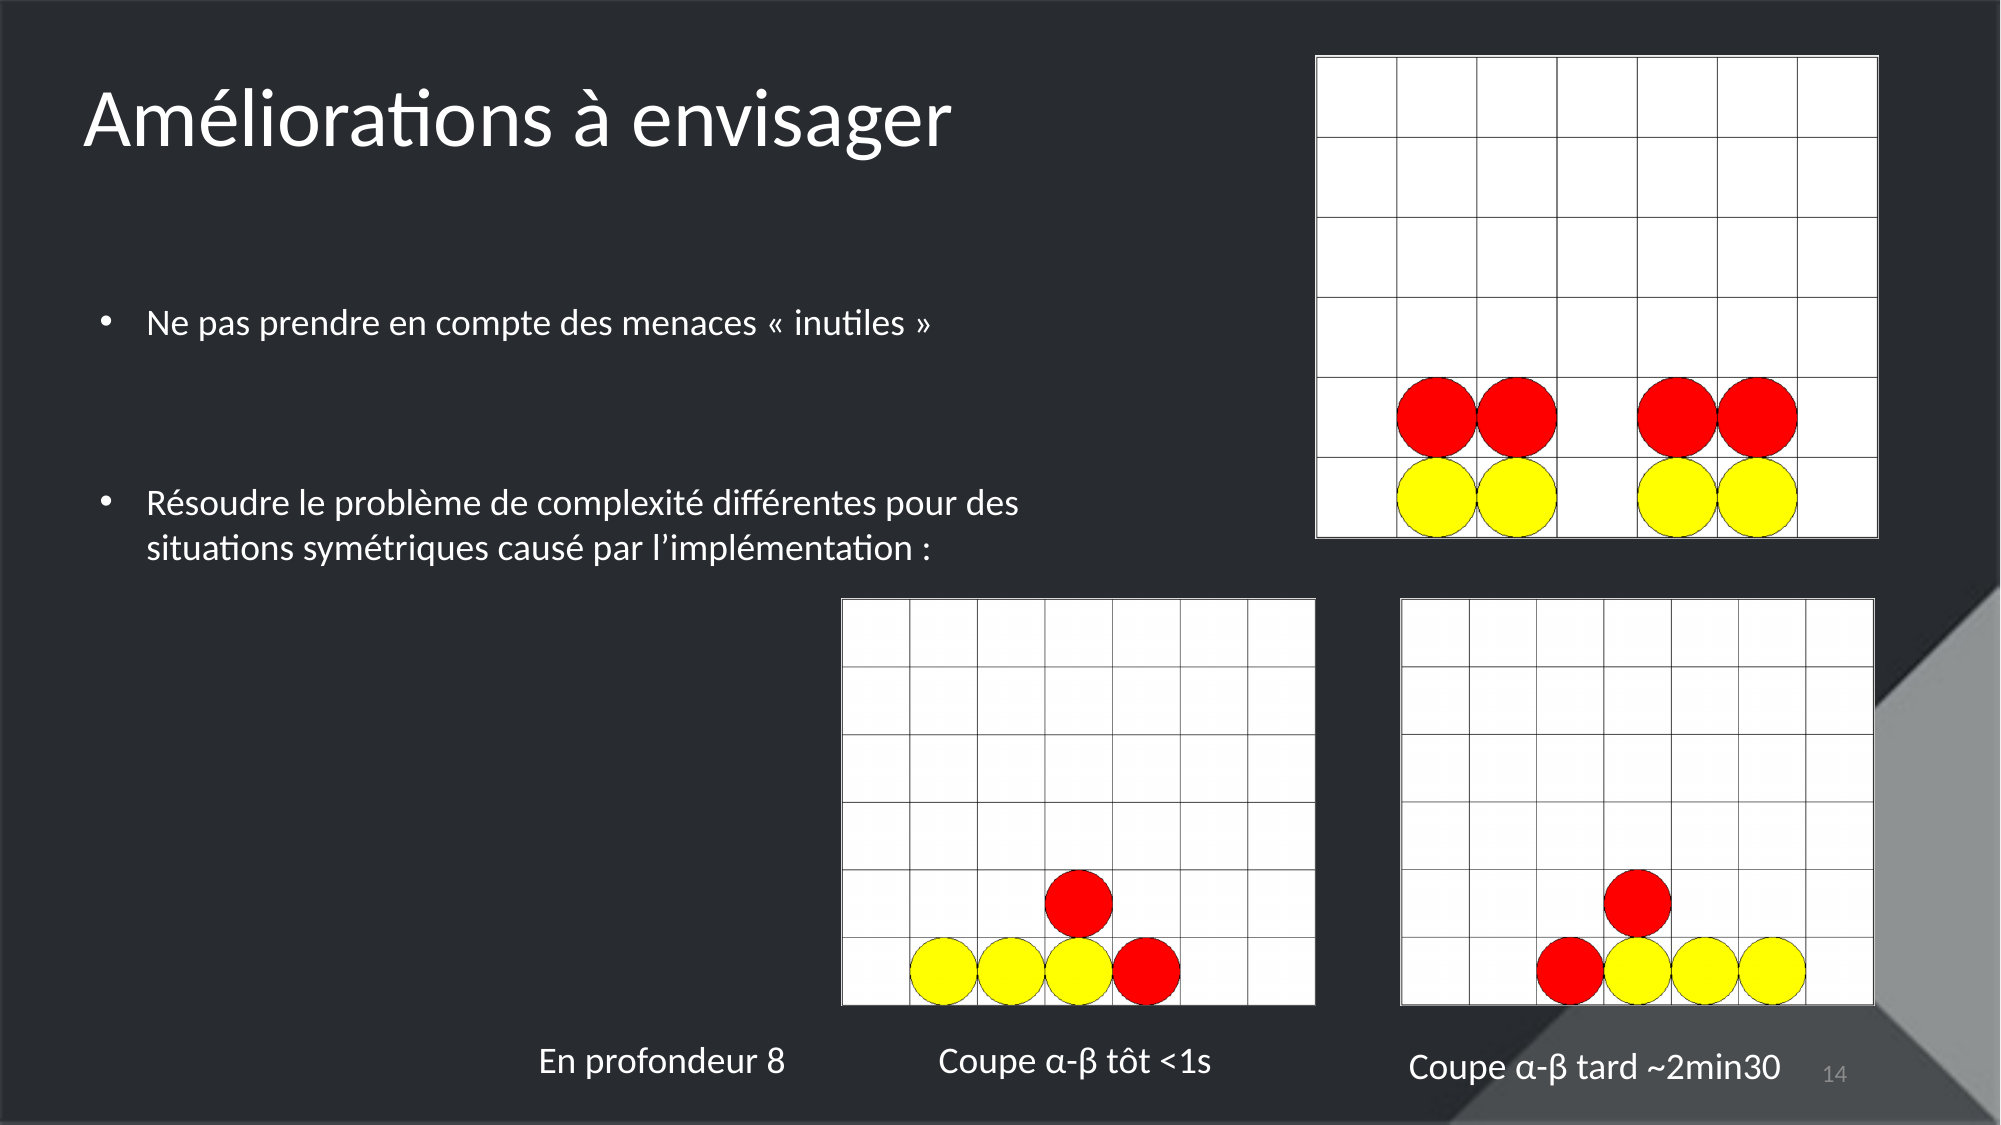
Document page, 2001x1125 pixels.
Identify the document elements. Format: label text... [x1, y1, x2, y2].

text_box Améliorations à envisager [68, 55, 1256, 171]
text_box Coupe α-β tôt <1s [1124, 1028, 1279, 1089]
text_box Coupe α-β tard ~2min30 [1393, 1034, 1875, 1095]
text_box Ne pas prendre en compte des menaces « inutiles » Résoudre le problème de complexité différentes pour des situations symétriques causé par l’implémentation : [84, 290, 1078, 1009]
text_box En profondeur 8 [523, 1028, 1124, 1089]
picture [0, 0, 2001, 1125]
slide_number 14 [1412, 1095, 1863, 1103]
